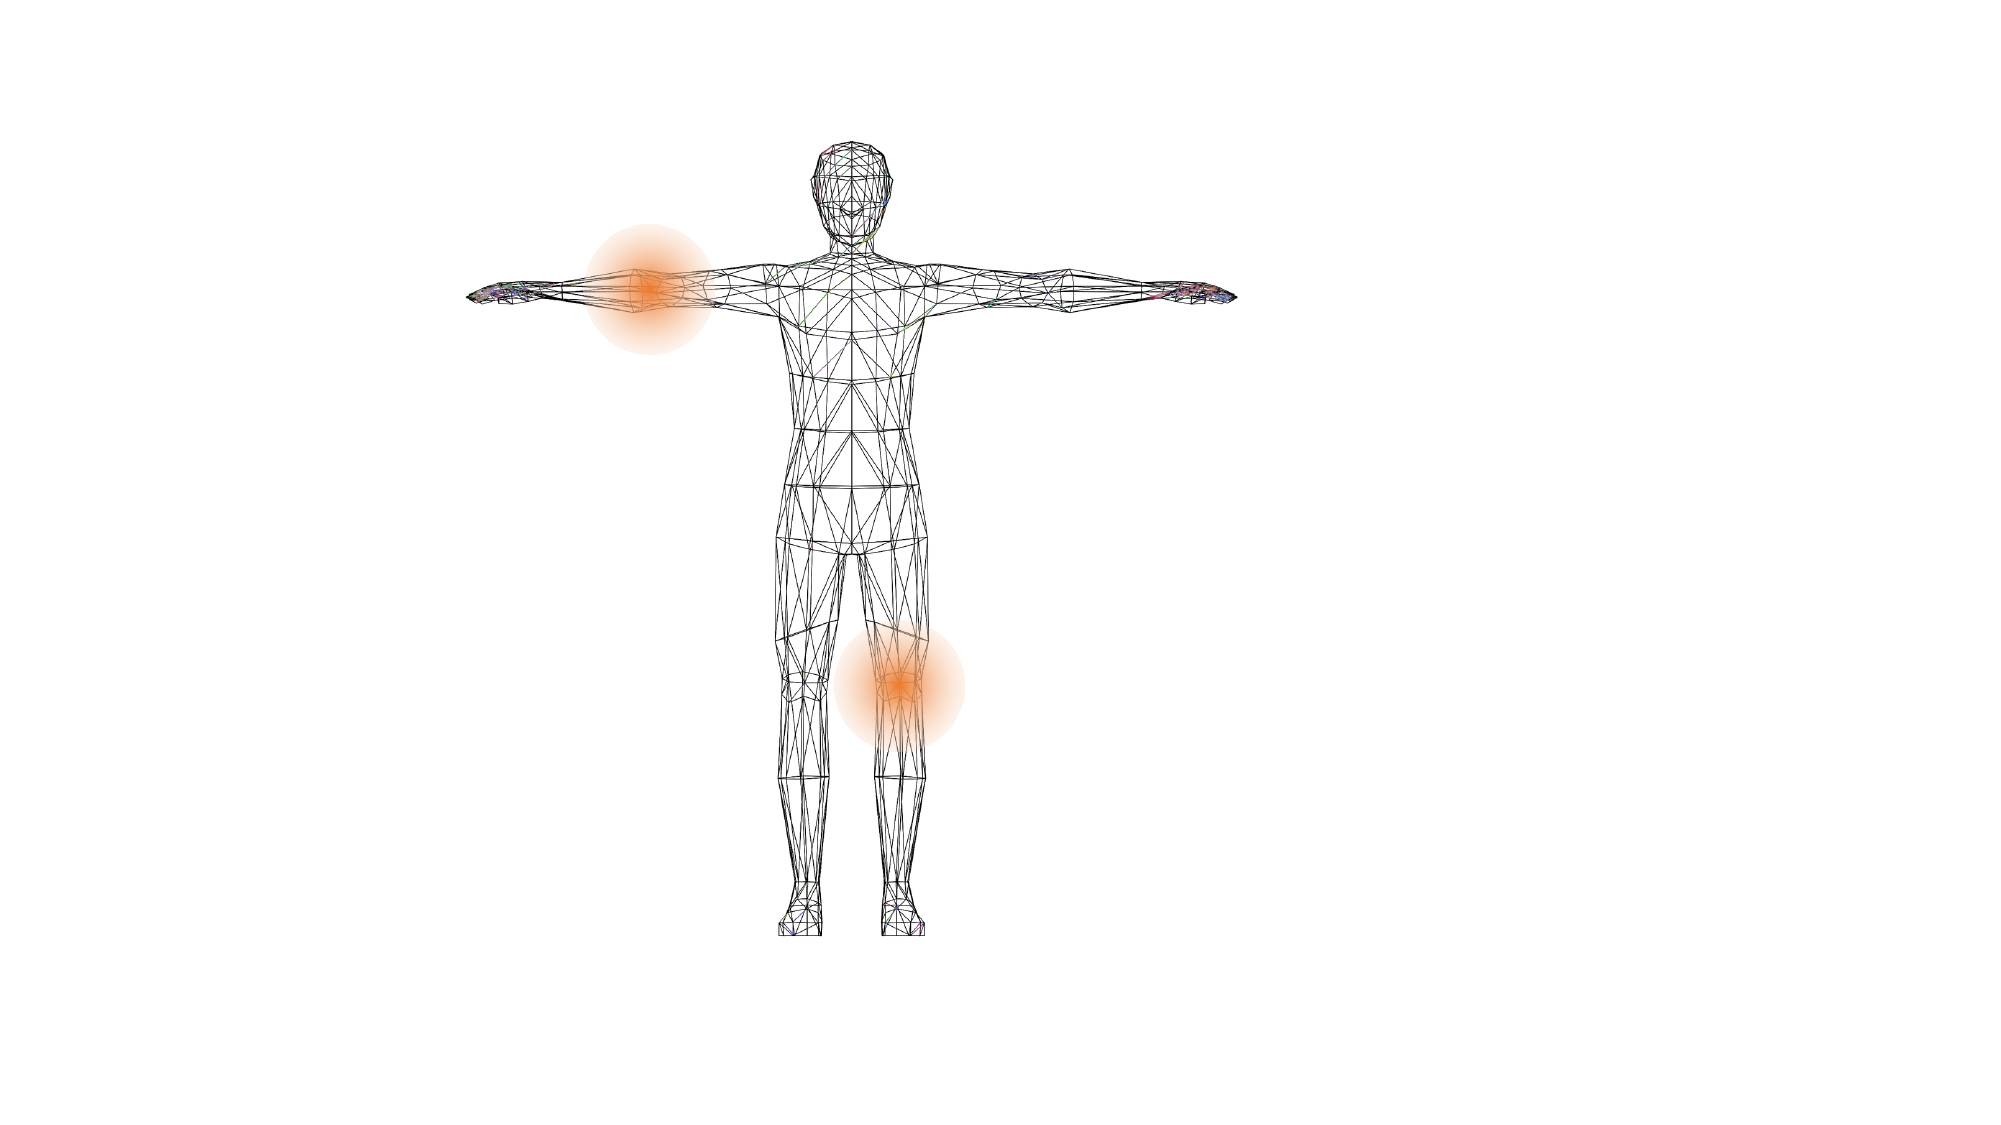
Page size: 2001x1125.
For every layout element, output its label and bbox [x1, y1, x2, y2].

picture [464, 141, 1238, 937]
